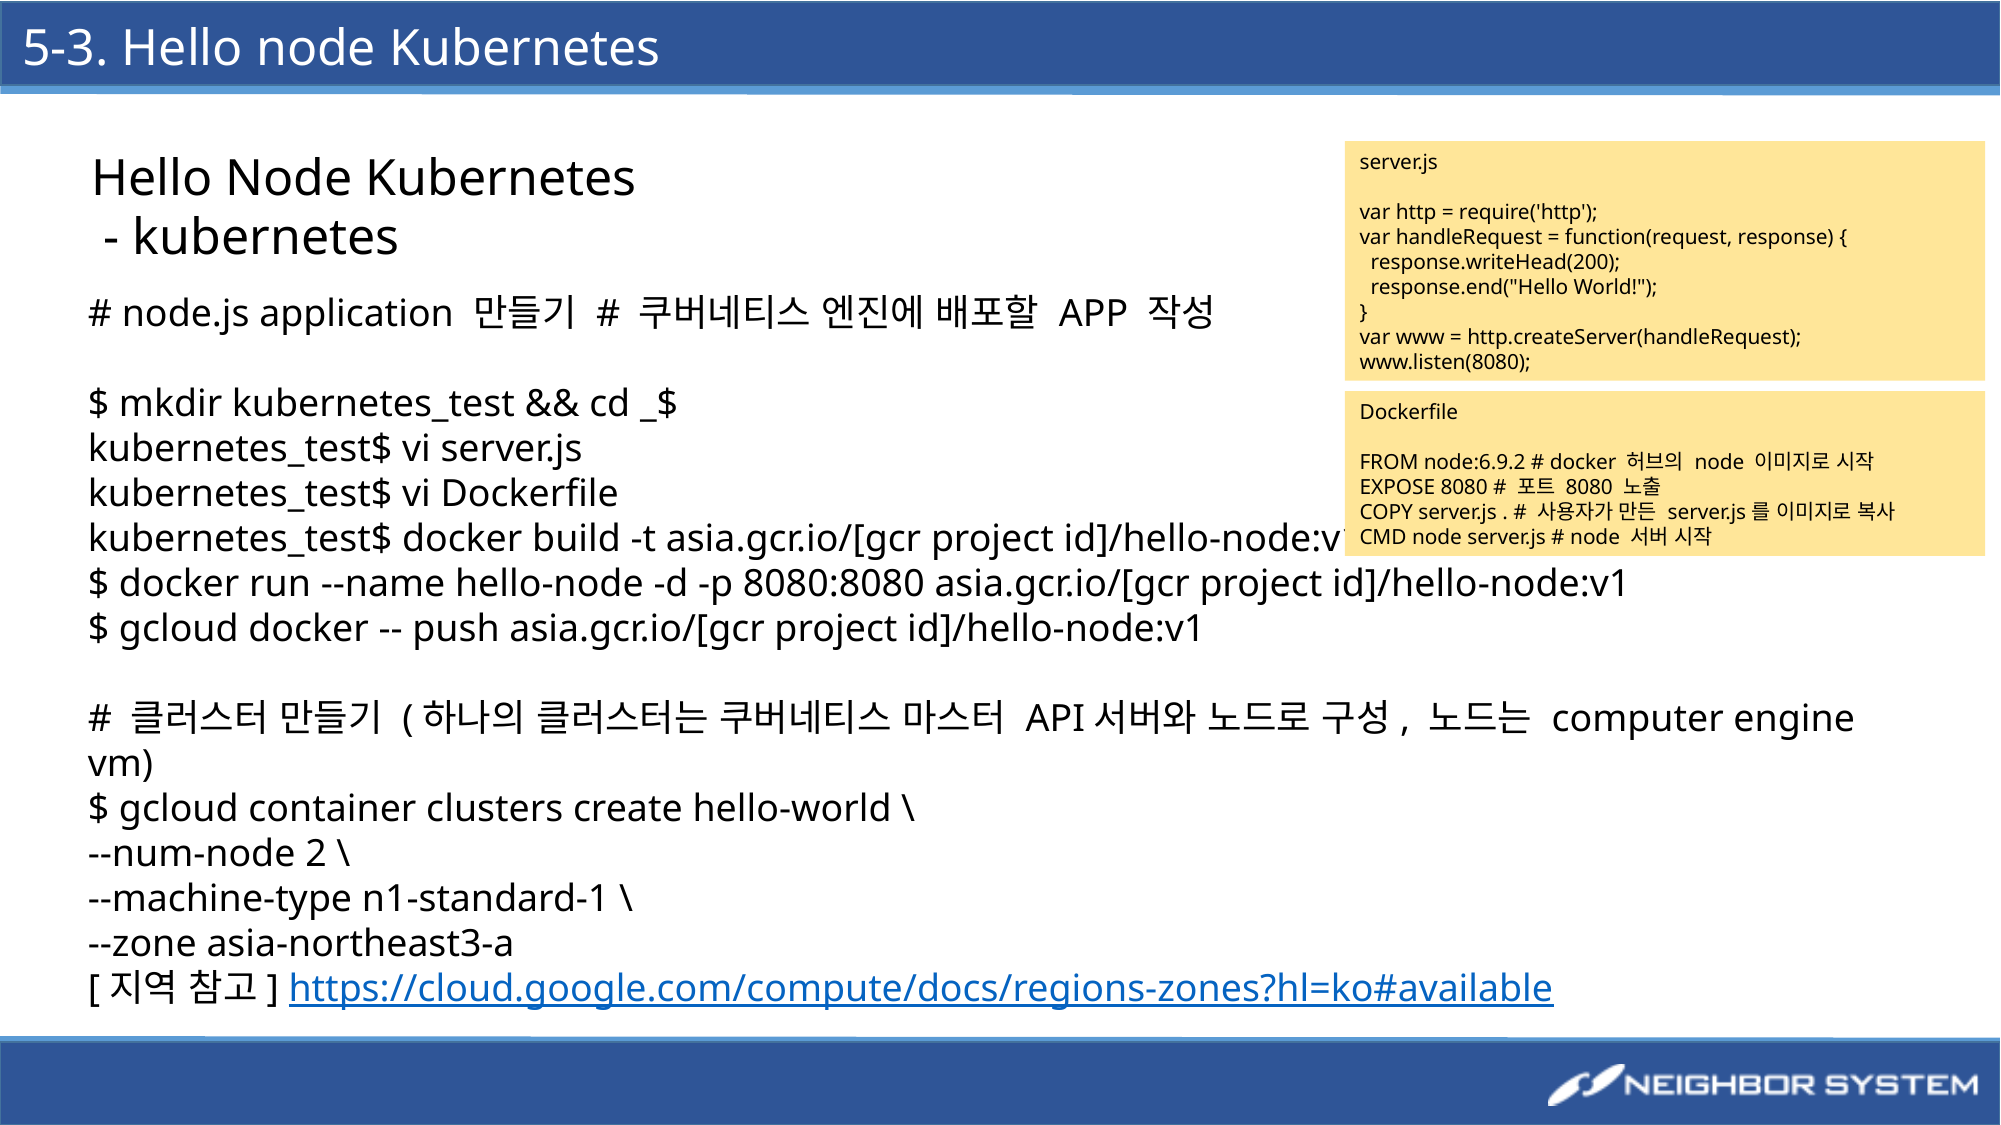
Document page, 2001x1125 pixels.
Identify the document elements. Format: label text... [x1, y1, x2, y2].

text_box [0, 1, 2000, 86]
text_box 5-3. Hello node Kubernetes [7, 8, 1093, 83]
text_box Dockerfile FROM node:6.9.2 # docker 허브의 node 이미지로 시작 EXPOSE 8080 # 포트 8080 노출 COPY server.js . # 사용자가 만든 server.js를 이미지로 복사 CMD node server.js # node 서버 시작 [1344, 391, 1986, 556]
picture [1548, 1064, 2000, 1106]
text_box server.js var http = require('http'); var handleRequest = function(request, response) { response.writeHead(200); response.end("Hello World!"); } var www = http.createServer(handleRequest); www.listen(8080); [1344, 141, 1986, 381]
text_box Hello Node Kubernetes - kubernetes [76, 137, 1897, 273]
text_box # node.js application 만들기 # 쿠버네티스 엔진에 배포할 APP 작성 $ mkdir kubernetes_test && cd _$ kubernetes_test$ vi server.js kubernetes_test$ vi Dockerfile kubernetes_test$ docker build -t asia.gcr.io/[gcr project id]/hello-node:v1 $ docker run --name hello-node -d -p 8080:8080 asia.gcr.io/[gcr project id]/hello-node:v1 $ gcloud docker -- push asia.gcr.io/[gcr project id]/hello-node:v1 # 클러스터 만들기 (하나의 클러스터는 쿠버네티스 마스터 API서버와 노드로 구성, 노드는 computer engine vm) $ gcloud container clusters create hello-world \ --num-node 2 \ --machine-type n1-standard-1 \ --zone asia-northeast3-a [지역 참고] https://cloud.google.com/compute/docs/regions-zones?hl=ko#available [73, 281, 1897, 1037]
text_box [0, 1043, 2000, 1125]
